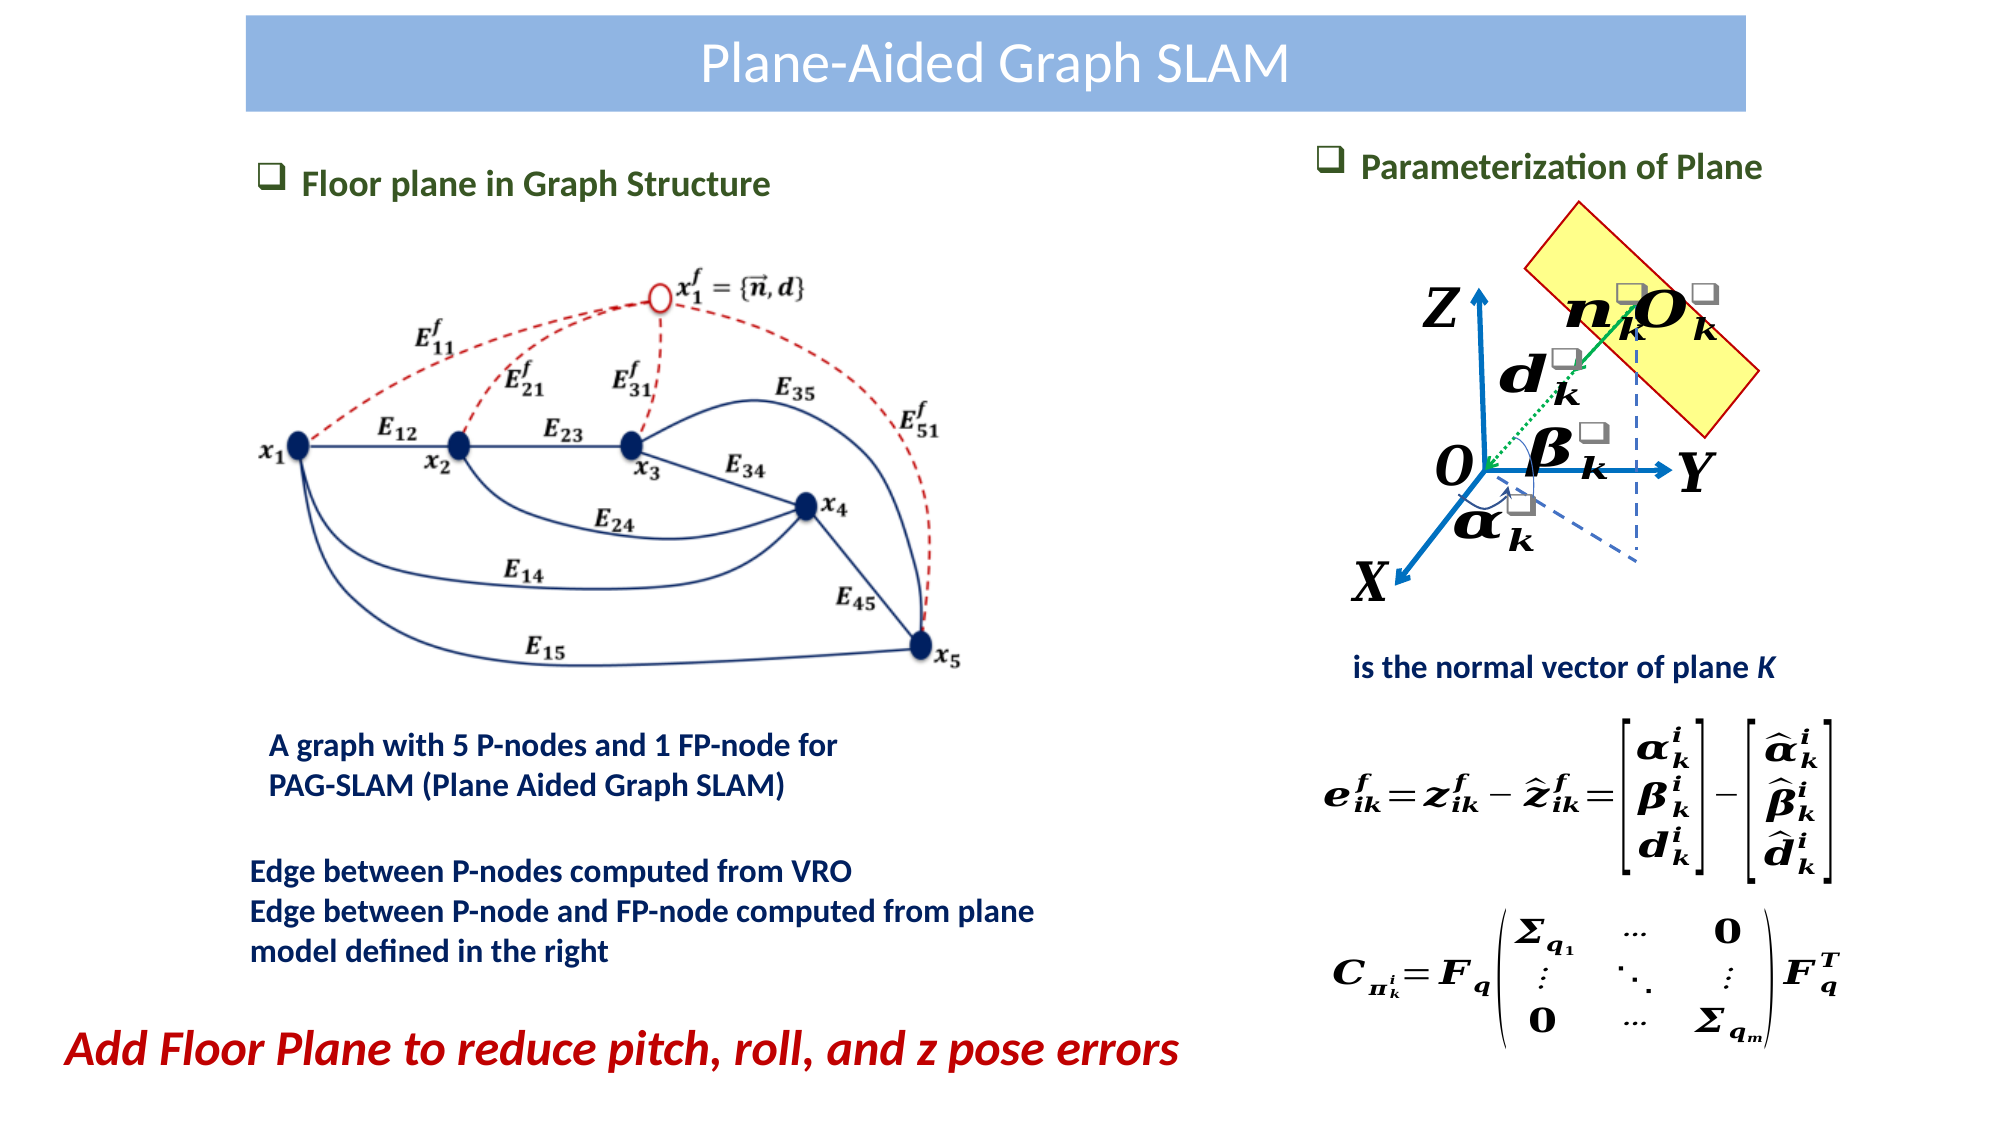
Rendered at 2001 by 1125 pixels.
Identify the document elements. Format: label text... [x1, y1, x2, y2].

text_box Edge between P-nodes computed from VRO Edge between P-node and FP-node computed from plane model defined in the right [235, 841, 1074, 977]
text_box A graph with 5 P-nodes and 1 FP-node for PAG-SLAM (Plane Aided Graph SLAM) [254, 715, 1093, 811]
text_box Add Floor Plane to reduce pitch, roll, and z pose errors [50, 1008, 1229, 1083]
text_box Floor plane in Graph Structure [240, 151, 787, 212]
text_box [1304, 267, 1817, 700]
title Plane-Aided Graph SLAM [245, 15, 1746, 112]
picture [254, 264, 964, 672]
text_box Parameterization of Plane [1299, 134, 1788, 195]
